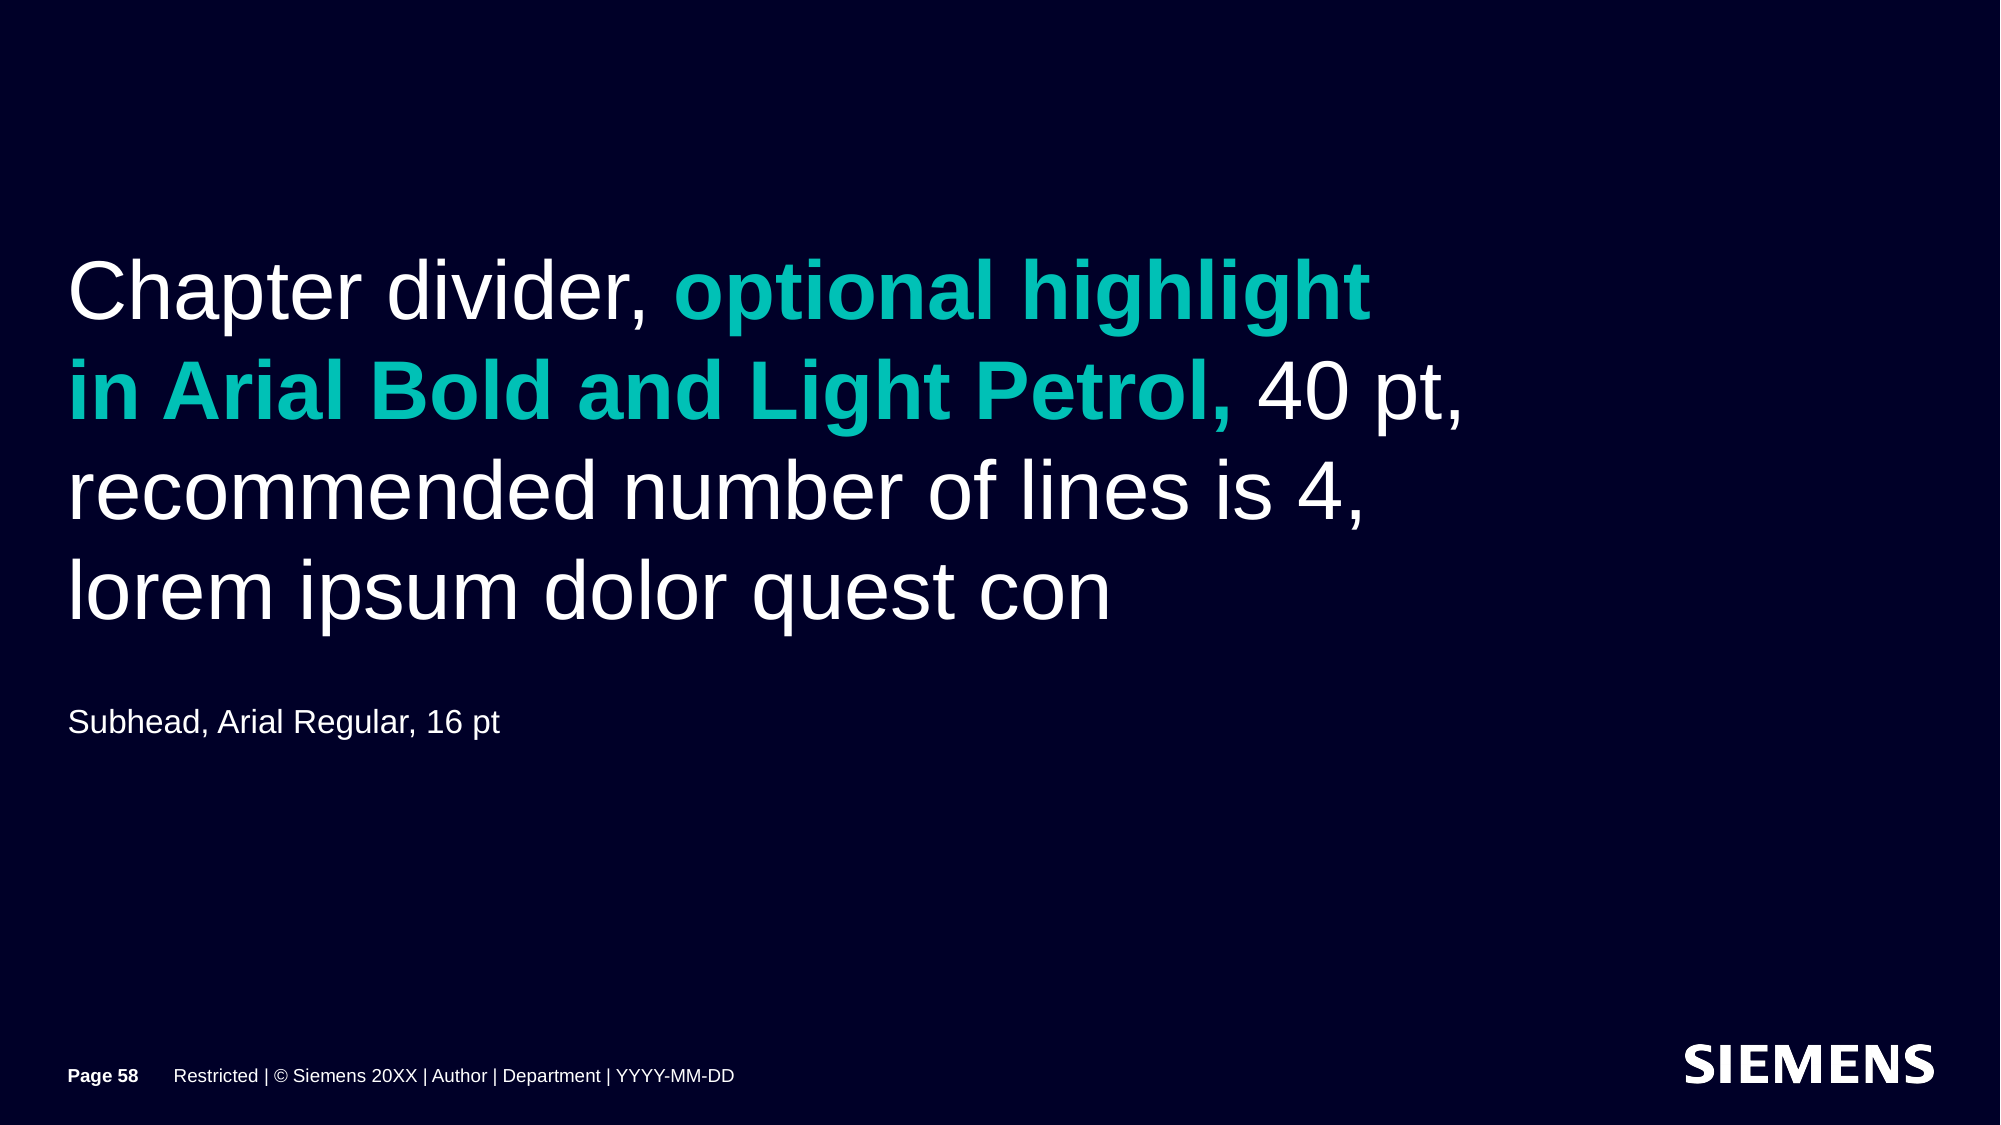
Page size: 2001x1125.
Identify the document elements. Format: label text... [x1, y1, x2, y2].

title Chapter divider, optional highlight in Arial Bold and Light Petrol, 40 pt, recommended number of lines is 4, lorem ipsum dolor quest con [67, 232, 1934, 636]
slide_number Page 58 [67, 1035, 174, 1125]
subtitle Subhead, Arial Regular, 16 pt [67, 635, 1592, 953]
footer Restricted | © Siemens 20XX | Author | Department | YYYY-MM-DD [174, 1035, 1591, 1125]
picture [1685, 1044, 1934, 1084]
